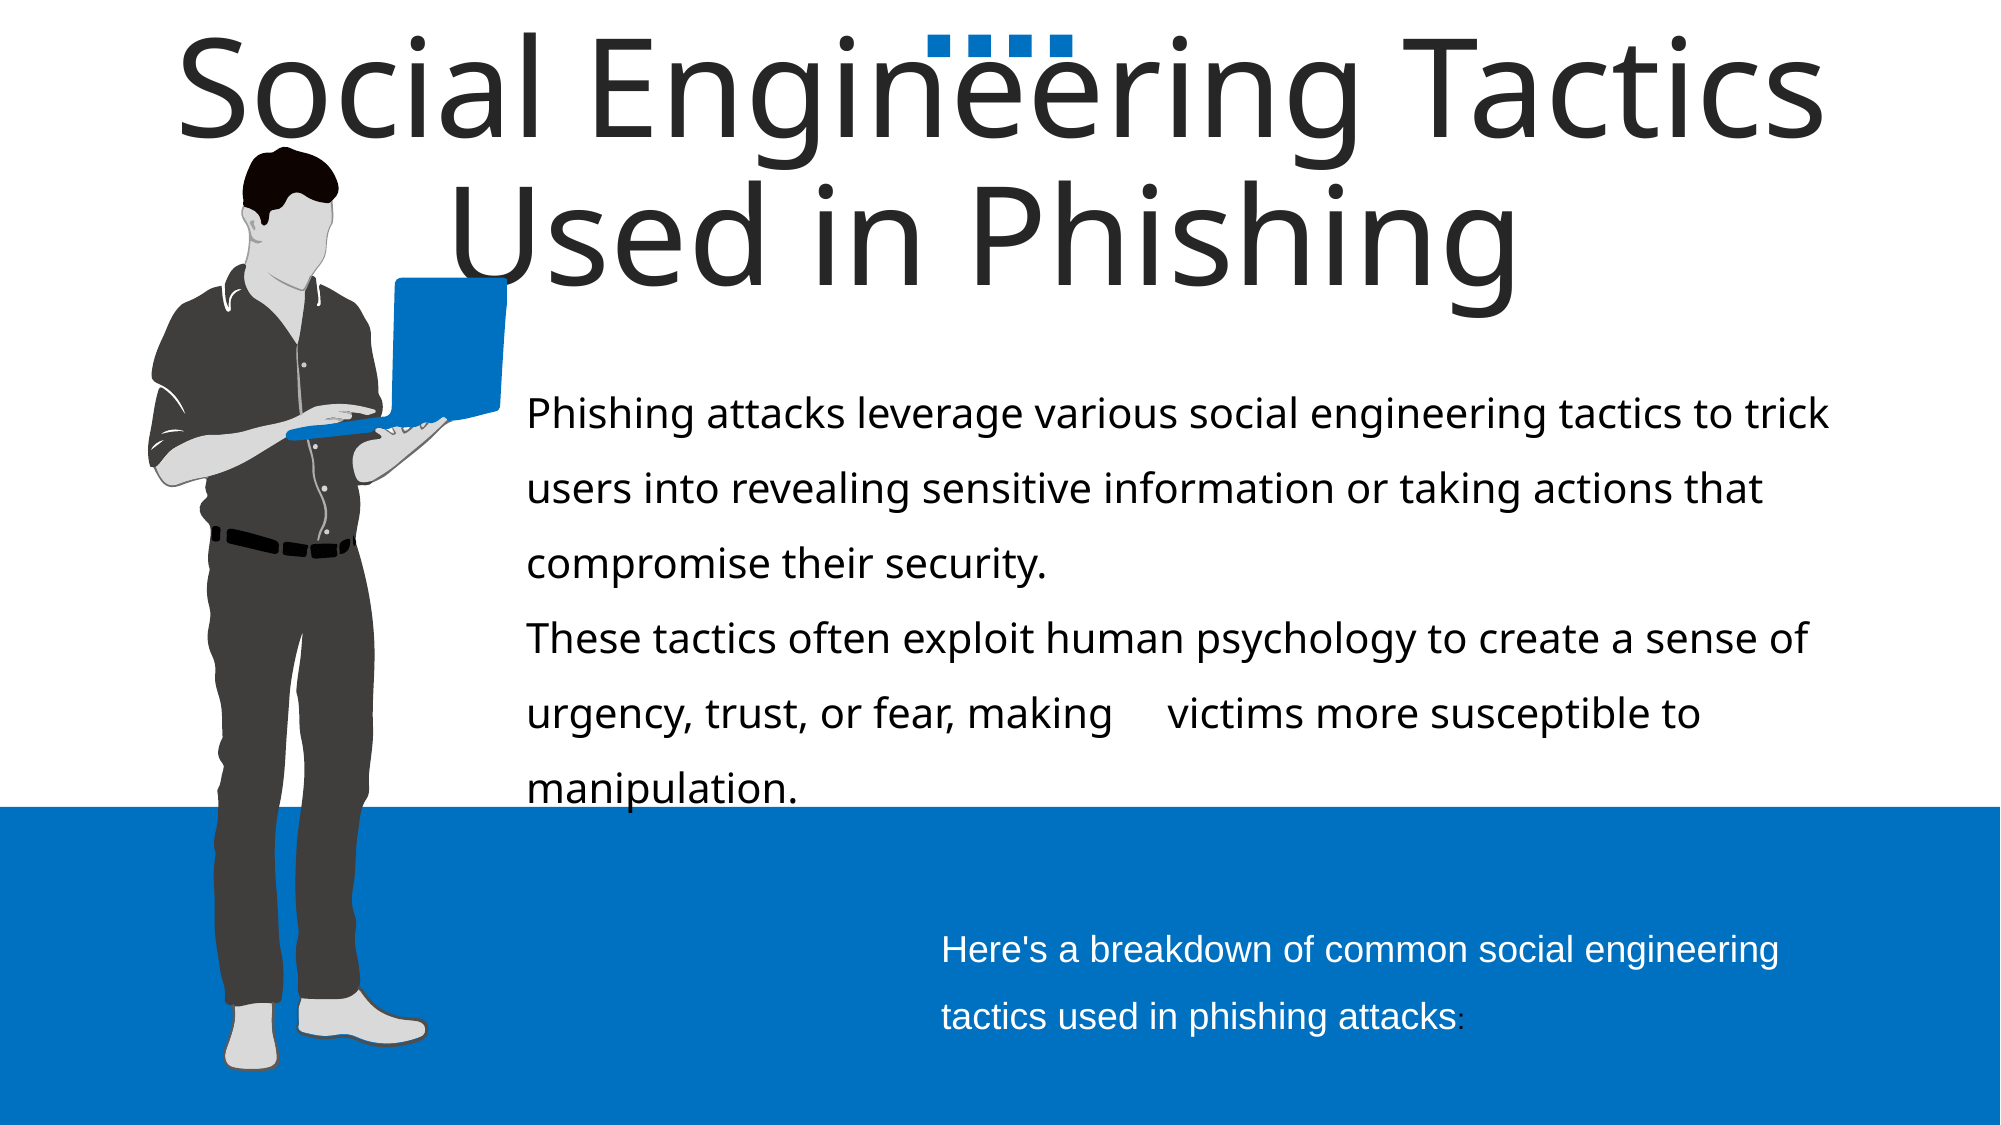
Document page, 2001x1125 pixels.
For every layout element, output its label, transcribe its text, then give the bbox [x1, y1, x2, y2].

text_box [142, 140, 512, 1077]
text_box Here's a breakdown of common social engineering tactics used in phishing attacks: [926, 895, 1887, 1045]
text_box [0, 806, 2000, 1125]
text_box Phishing attacks leverage various social engineering tactics to trick users into revealing sensitive information or taking actions that compromise their security. These tactics often exploit human psychology to create a sense of urgency, trust, or fear, making victims more susceptible to manipulation. [512, 354, 1896, 820]
list Social Engineering Tactics Used in Phishing [53, 107, 1952, 227]
